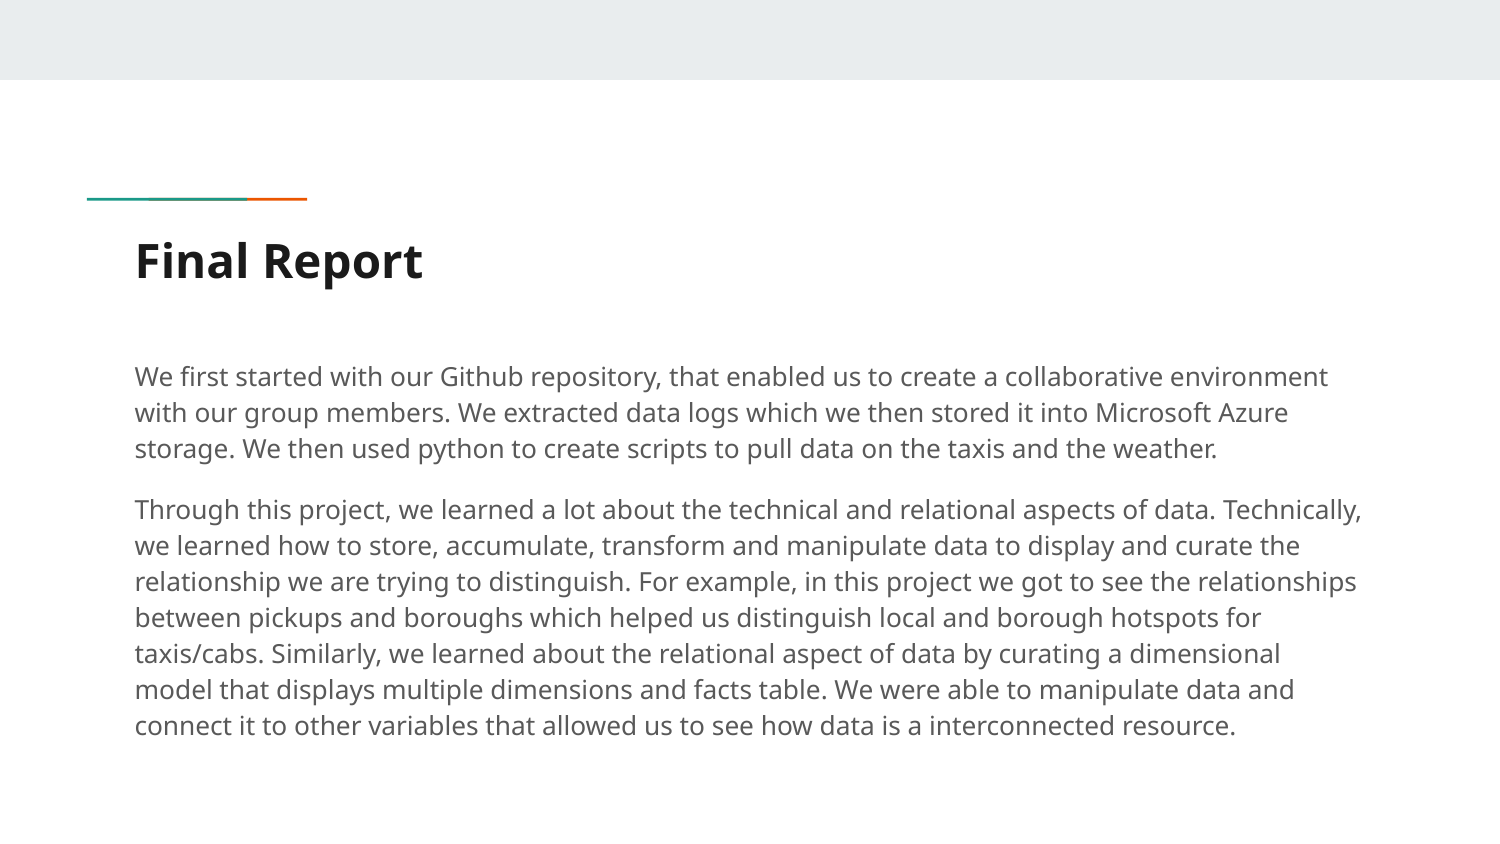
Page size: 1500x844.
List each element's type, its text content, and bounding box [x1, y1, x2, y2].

title Final Report [119, 216, 1381, 305]
list We first started with our Github repository, that enabled us to create a collaborative environment with our group members. We extracted data logs which we then stored it into Microsoft Azure storage. We then used python to create scripts to pull data on the taxis and the weather. Through this project, we learned a lot about the technical and relational aspects of data. Technically, we learned how to store, accumulate, transform and manipulate data to display and curate the relationship we are trying to distinguish. For example, in this project we got to see the relationships between pickups and boroughs which helped us distinguish local and borough hotspots for taxis/cabs. Similarly, we learned about the relational aspect of data by curating a dimensional model that displays multiple dimensions and facts table. We were able to manipulate data and connect it to other variables that allowed us to see how data is a interconnected resource. [119, 341, 1381, 781]
